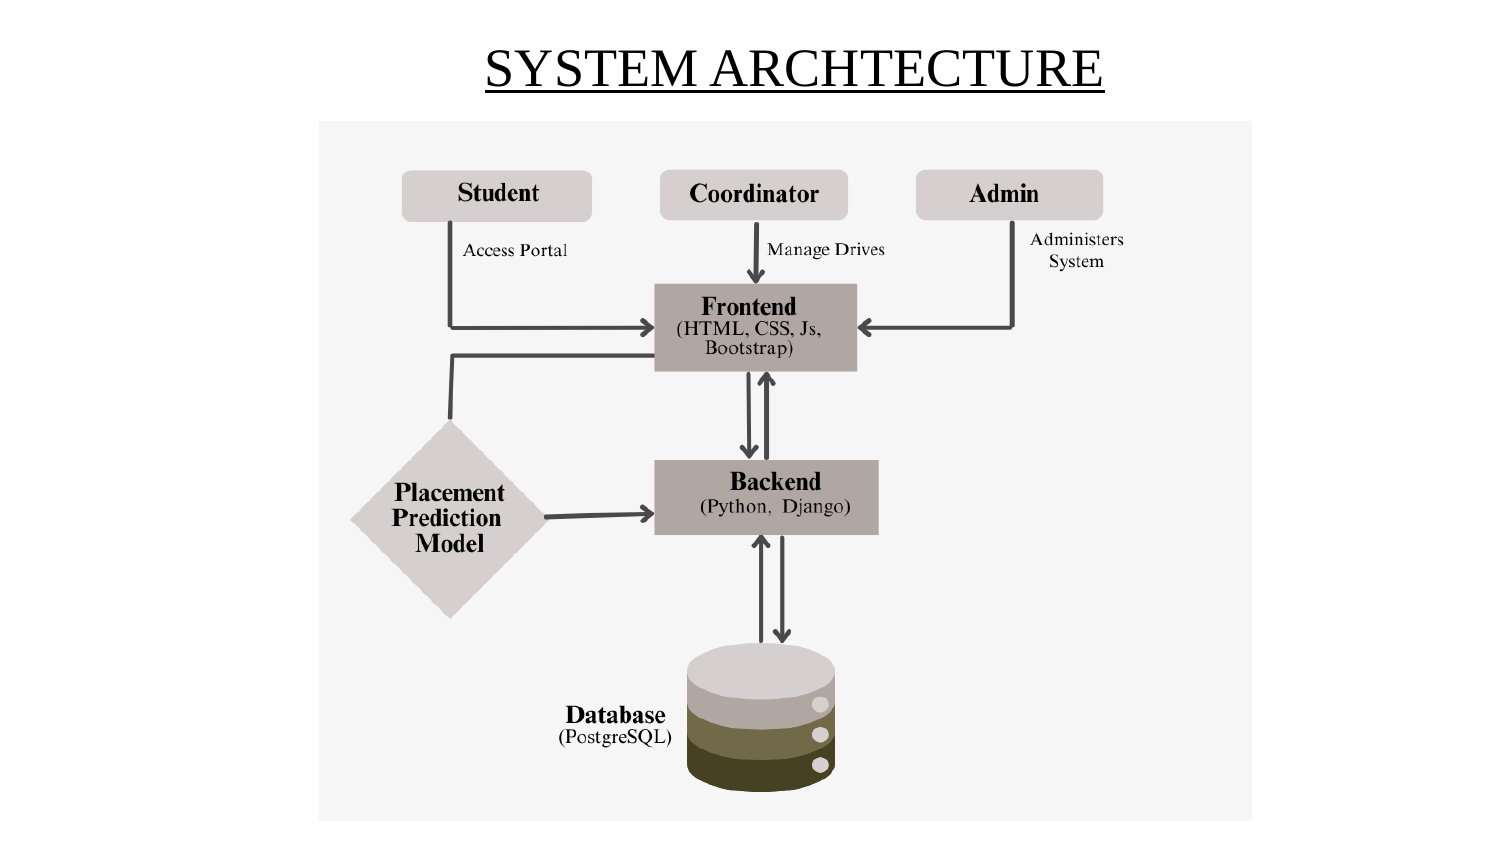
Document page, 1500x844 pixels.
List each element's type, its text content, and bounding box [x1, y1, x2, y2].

text_box SYSTEM ARCHTECTURE [401, 17, 1190, 56]
picture [319, 120, 1253, 821]
